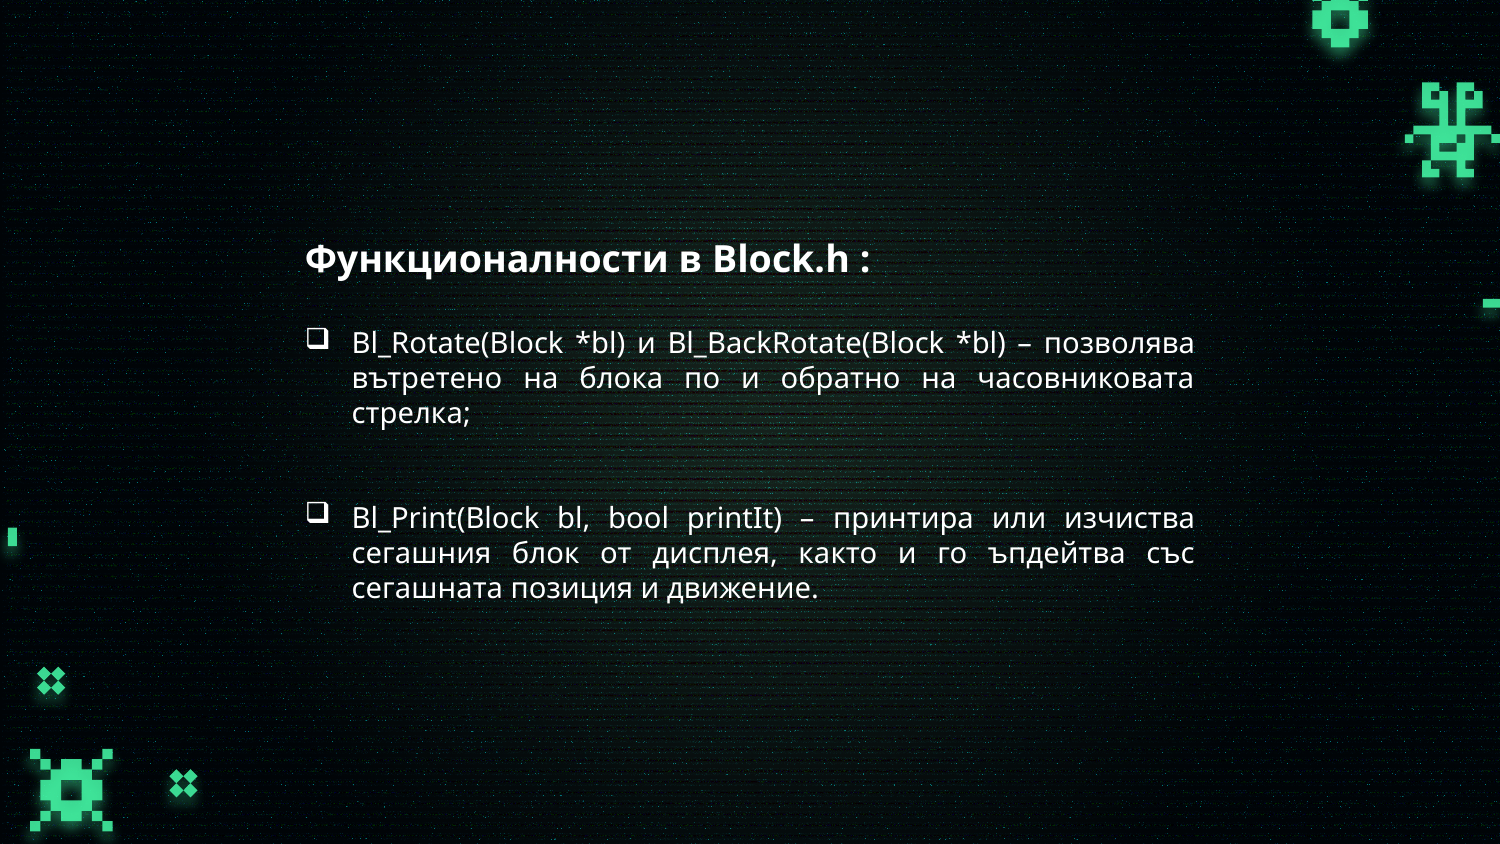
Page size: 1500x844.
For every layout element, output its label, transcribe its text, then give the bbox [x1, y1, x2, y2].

picture [0, 0, 1500, 844]
text_box Функционалности в Block.h : Bl_Rotate(Block *bl) и Bl_BackRotate(Block *bl) – позволява вътретено на блока по и обратно на часовниковата стрелка; Bl_Print(Block bl, bool printIt) – принтира или изчиства сегашния блок от дисплея, както и го ъпдейтва със сегашната позиция и движение. [290, 227, 1210, 647]
picture [1334, 23, 1345, 28]
